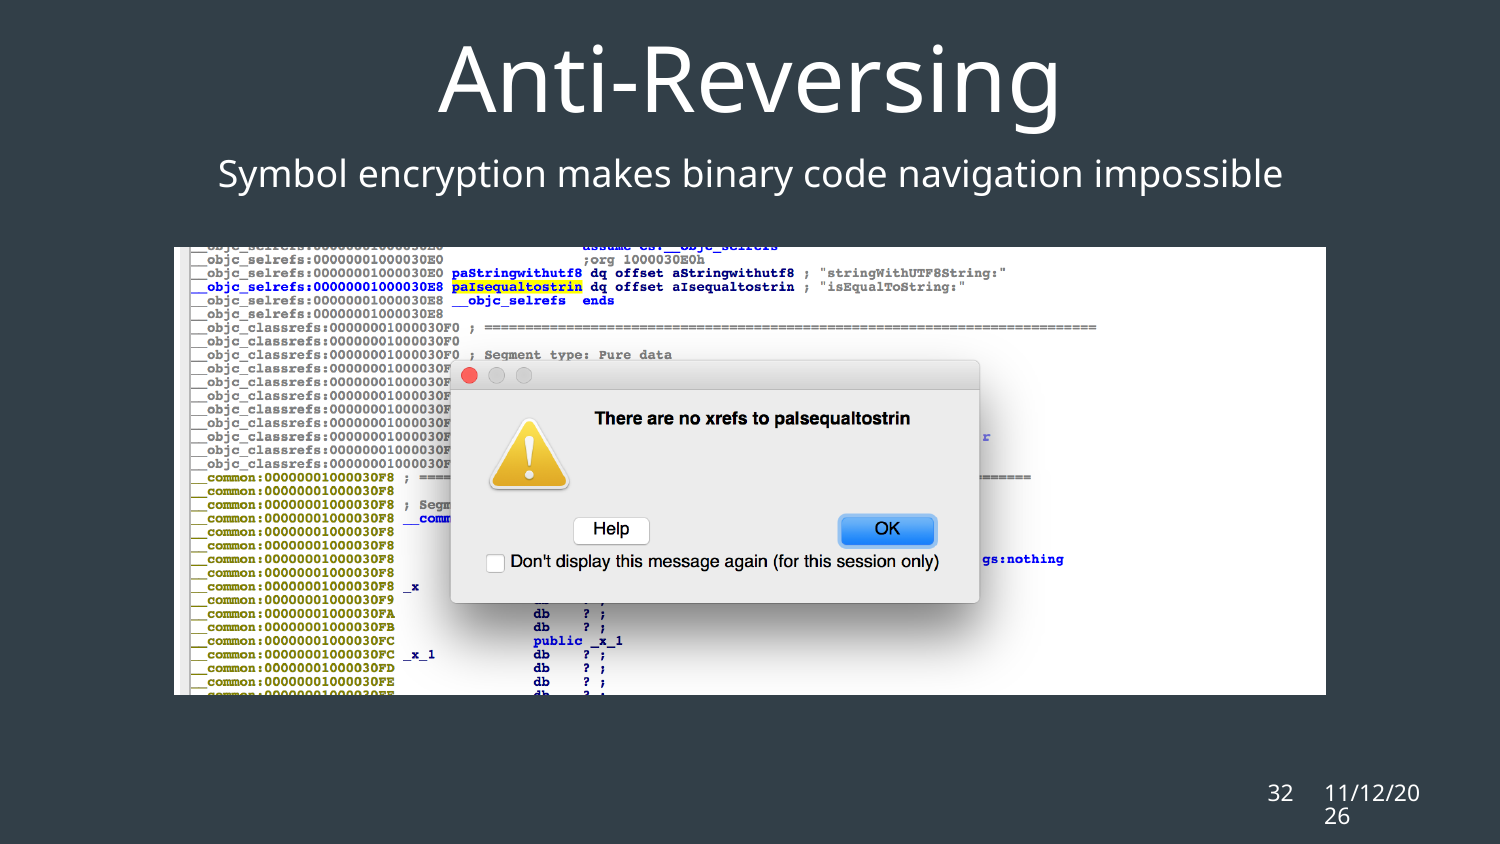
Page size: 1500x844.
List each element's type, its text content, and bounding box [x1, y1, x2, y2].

list Symbol encryption makes binary code navigation impossible [180, 142, 1322, 202]
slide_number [1310, 771, 1449, 817]
list Anti-Reversing [180, 13, 1322, 127]
slide_number 32 [1219, 771, 1310, 817]
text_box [173, 246, 1327, 695]
